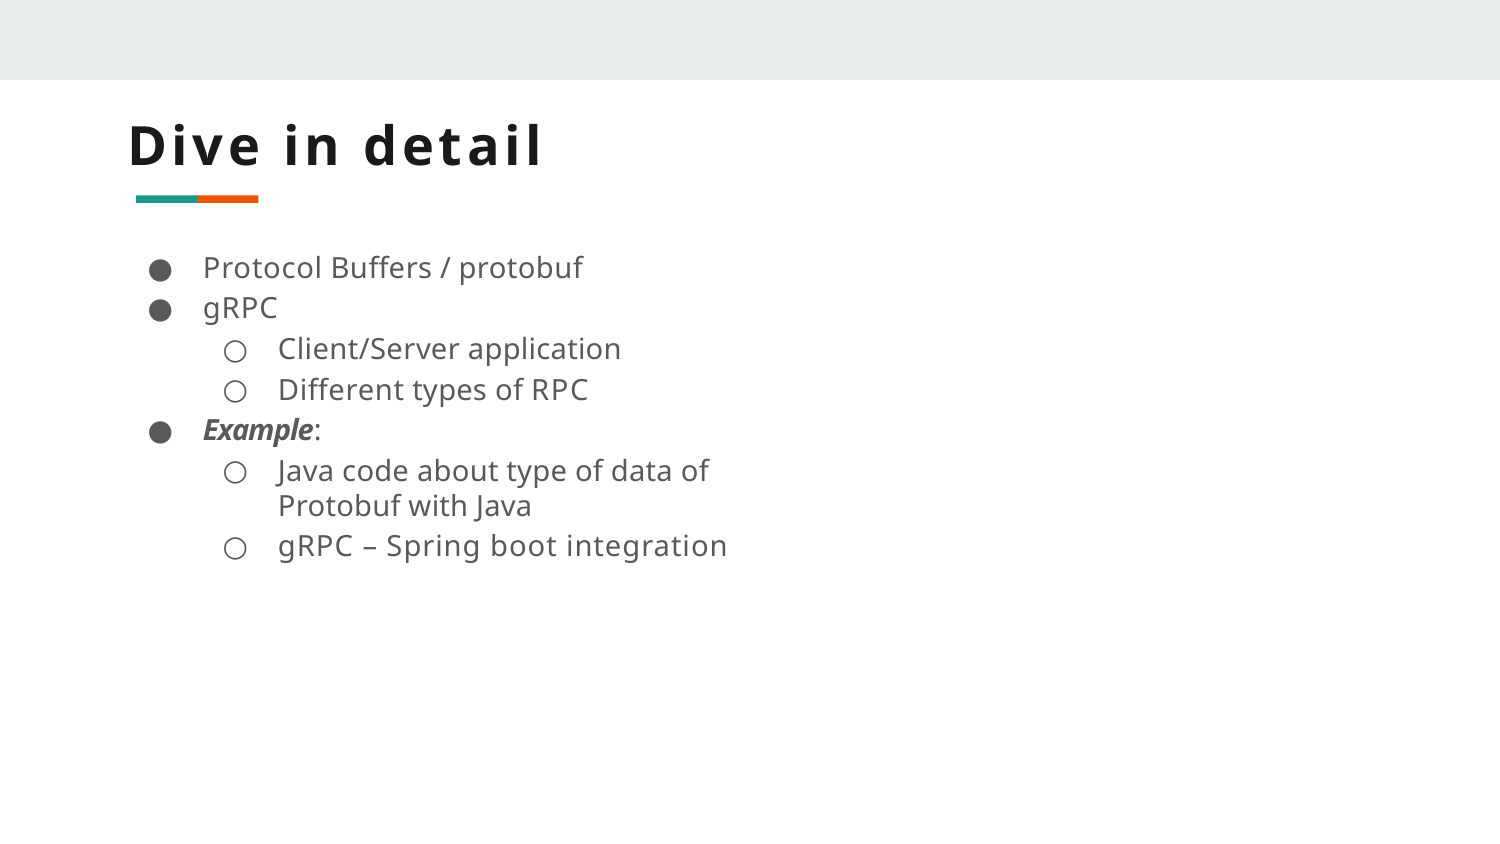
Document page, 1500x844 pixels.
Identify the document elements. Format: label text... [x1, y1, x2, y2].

text_box Protocol Buffers / protobuf gRPC Client/Server application Different types of RPC Example: Java code about type of data of Protobuf with Java gRPC – Spring boot integration [145, 241, 757, 604]
title Dive in detail [125, 109, 788, 253]
